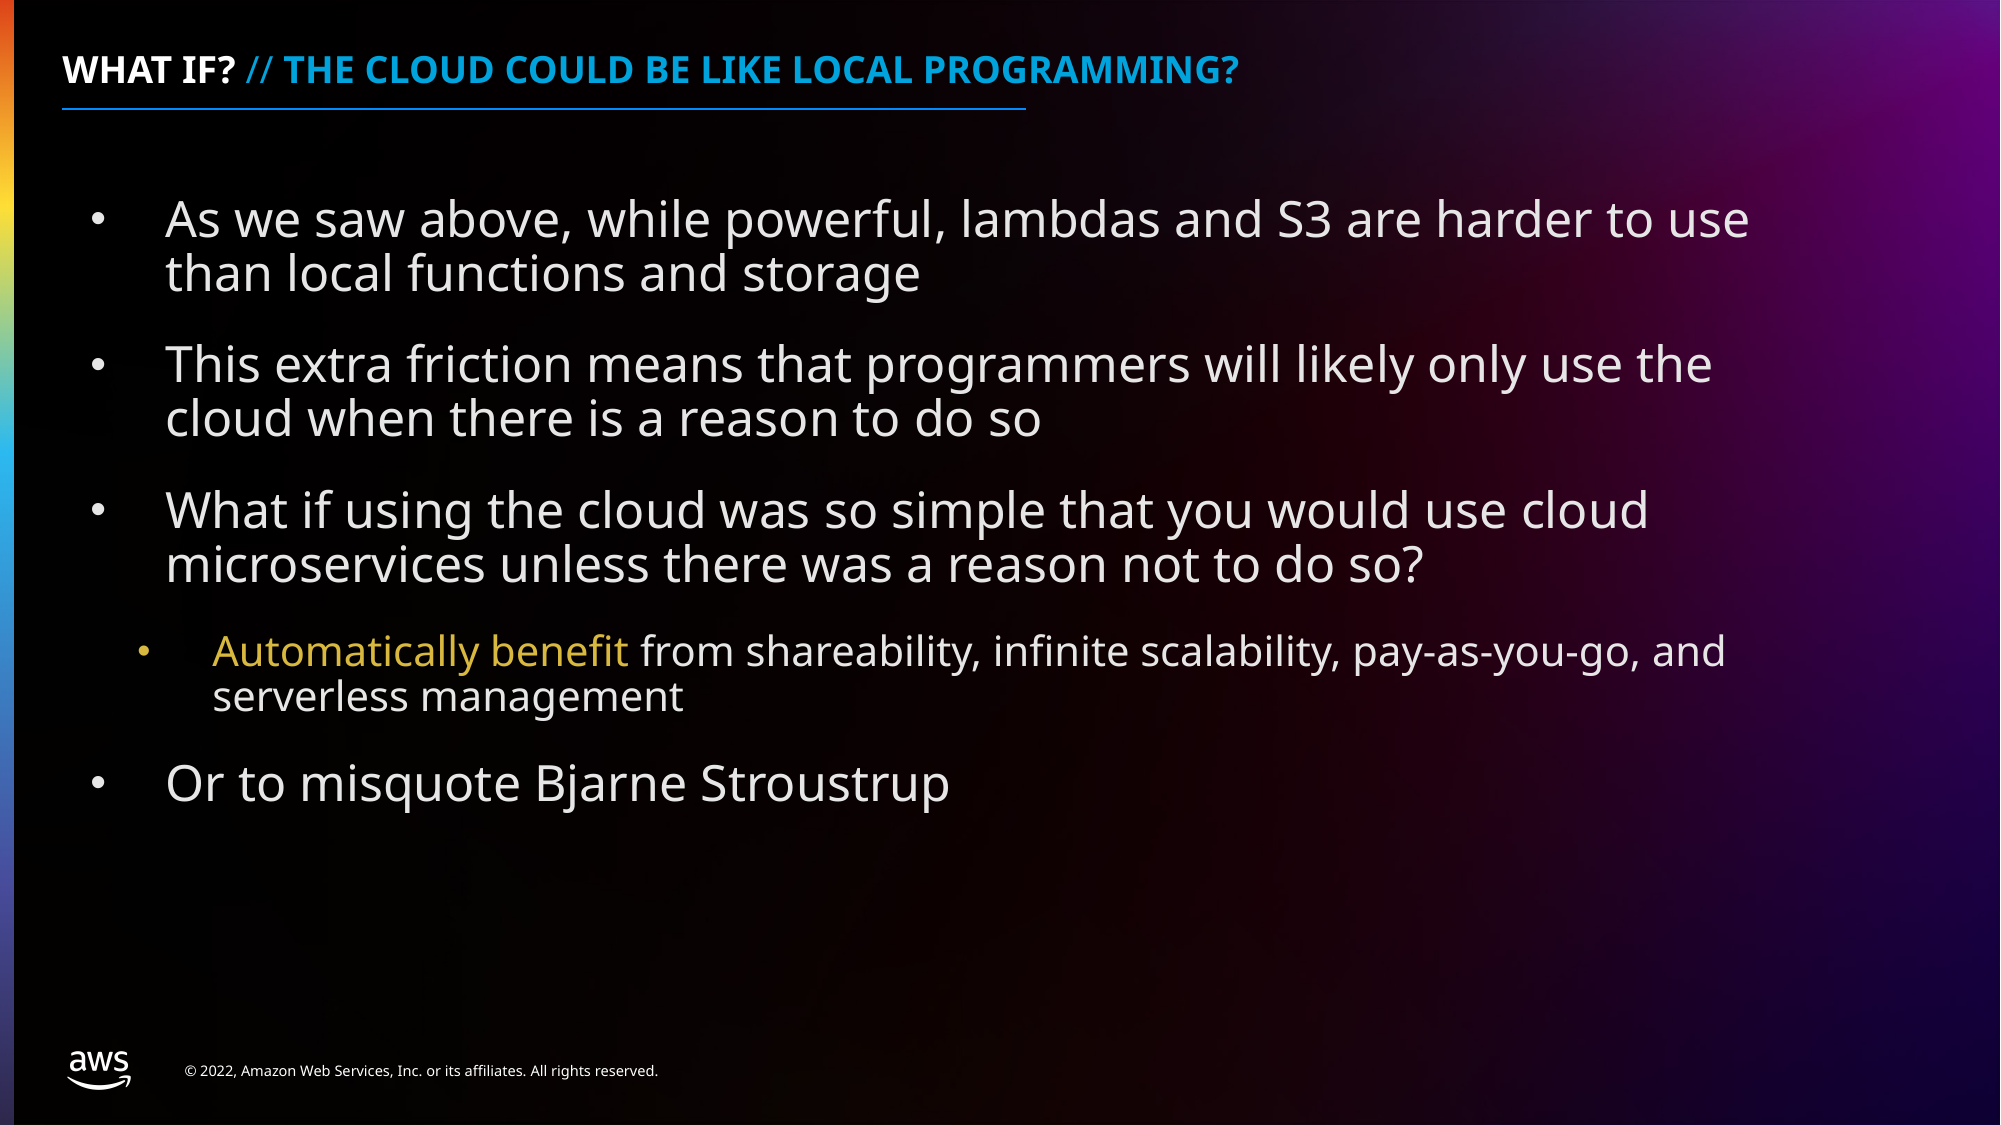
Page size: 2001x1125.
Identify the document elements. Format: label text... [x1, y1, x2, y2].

list As we saw above, while powerful, lambdas and S3 are harder to use than local functions and storage This extra friction means that programmers will likely only use the cloud when there is a reason to do so What if using the cloud was so simple that you would use cloud microservices unless there was a reason not to do so? Automatically benefit from shareability, infinite scalability, pay-as-you-go, and serverless management Or to misquote Bjarne Stroustrup [90, 186, 1774, 1030]
picture [0, 0, 2000, 1125]
title WHAT IF? // THE CLOUD COULD BE LIKE LOCAL PROGRAMMING? [62, 43, 1938, 141]
